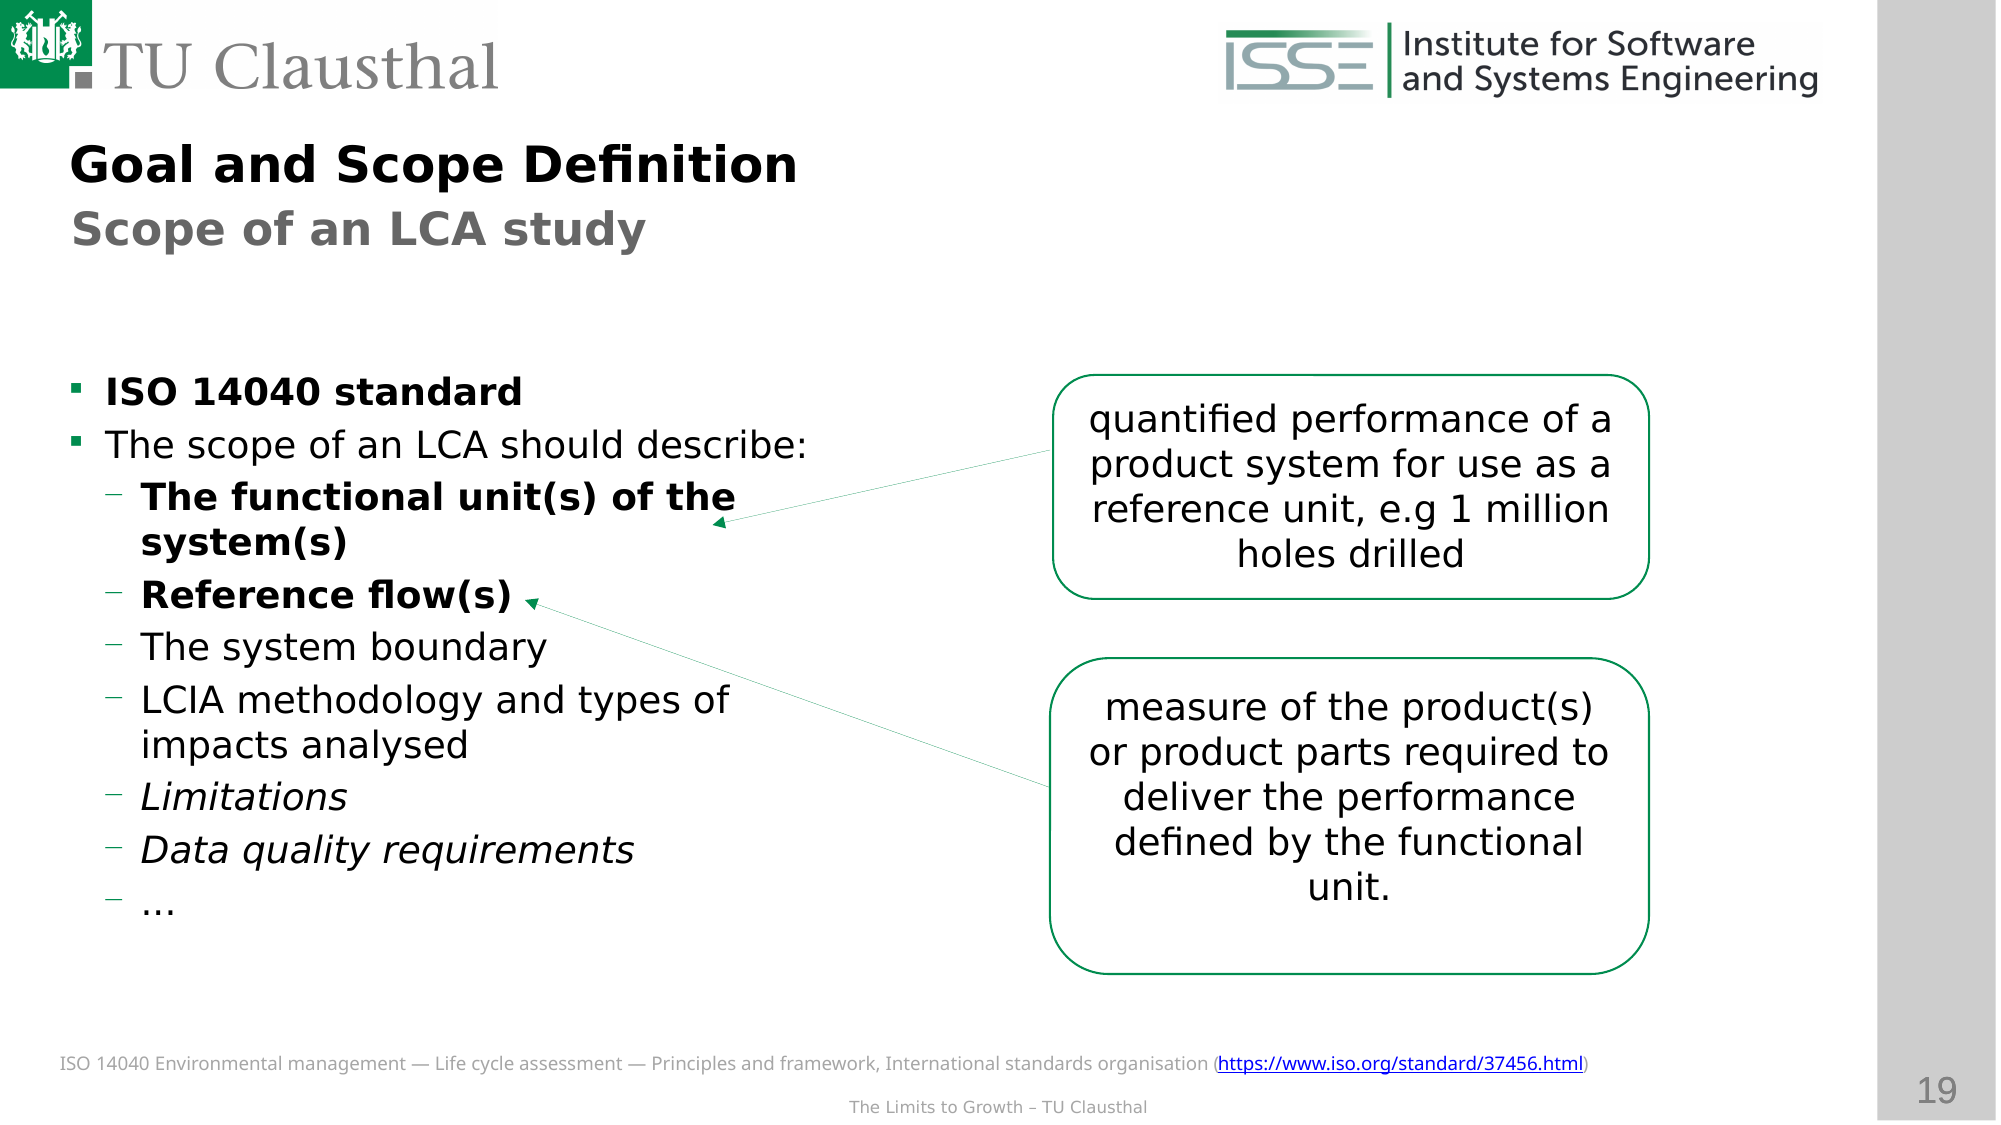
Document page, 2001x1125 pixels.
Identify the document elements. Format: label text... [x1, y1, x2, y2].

text_box [525, 598, 1051, 788]
text_box Scope of an LCA study [70, 188, 1767, 267]
picture [0, 0, 498, 89]
text_box quantified performance of a product system for use as a reference unit, e.g 1 million holes drilled [1052, 373, 1651, 600]
text_box ISO 14040 Environmental management — Life cycle assessment — Principles and framework, International standards organisation (https://www.iso.org/standard/37456.html) [44, 1043, 1836, 1085]
text_box measure of the product(s) or product parts required to deliver the performance defined by the functional unit. [1048, 657, 1651, 976]
text_box ISO 14040 standard The scope of an LCA should describe: The functional unit(s) of the system(s) Reference flow(s) The system boundary LCIA methodology and types of impacts analysed Limitations Data quality requirements ... [54, 207, 861, 1032]
picture [1218, 22, 1823, 104]
text_box Goal and Scope Definition [54, 125, 1816, 205]
text_box [712, 449, 1051, 529]
